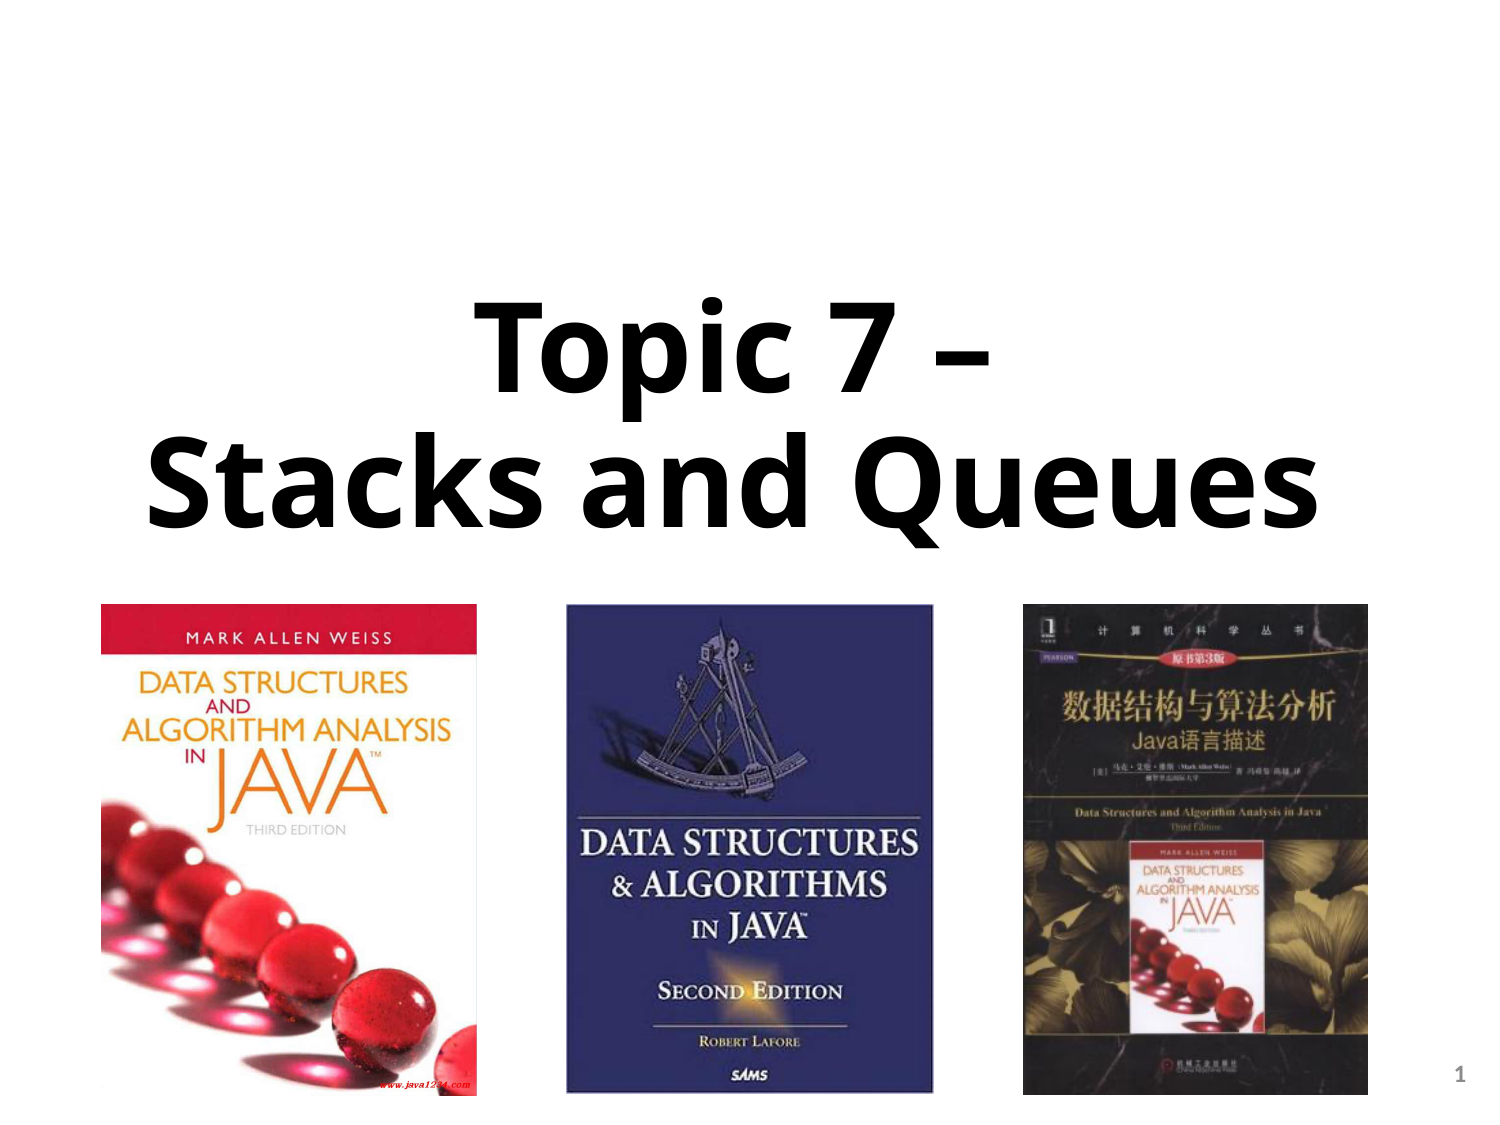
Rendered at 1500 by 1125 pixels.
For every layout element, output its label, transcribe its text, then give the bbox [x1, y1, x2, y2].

picture [101, 604, 477, 1096]
picture [1023, 604, 1368, 1095]
picture [566, 604, 934, 1094]
title Topic 7 – Stacks and Queues [112, 184, 1388, 563]
slide_number 1 [1143, 1042, 1482, 1103]
